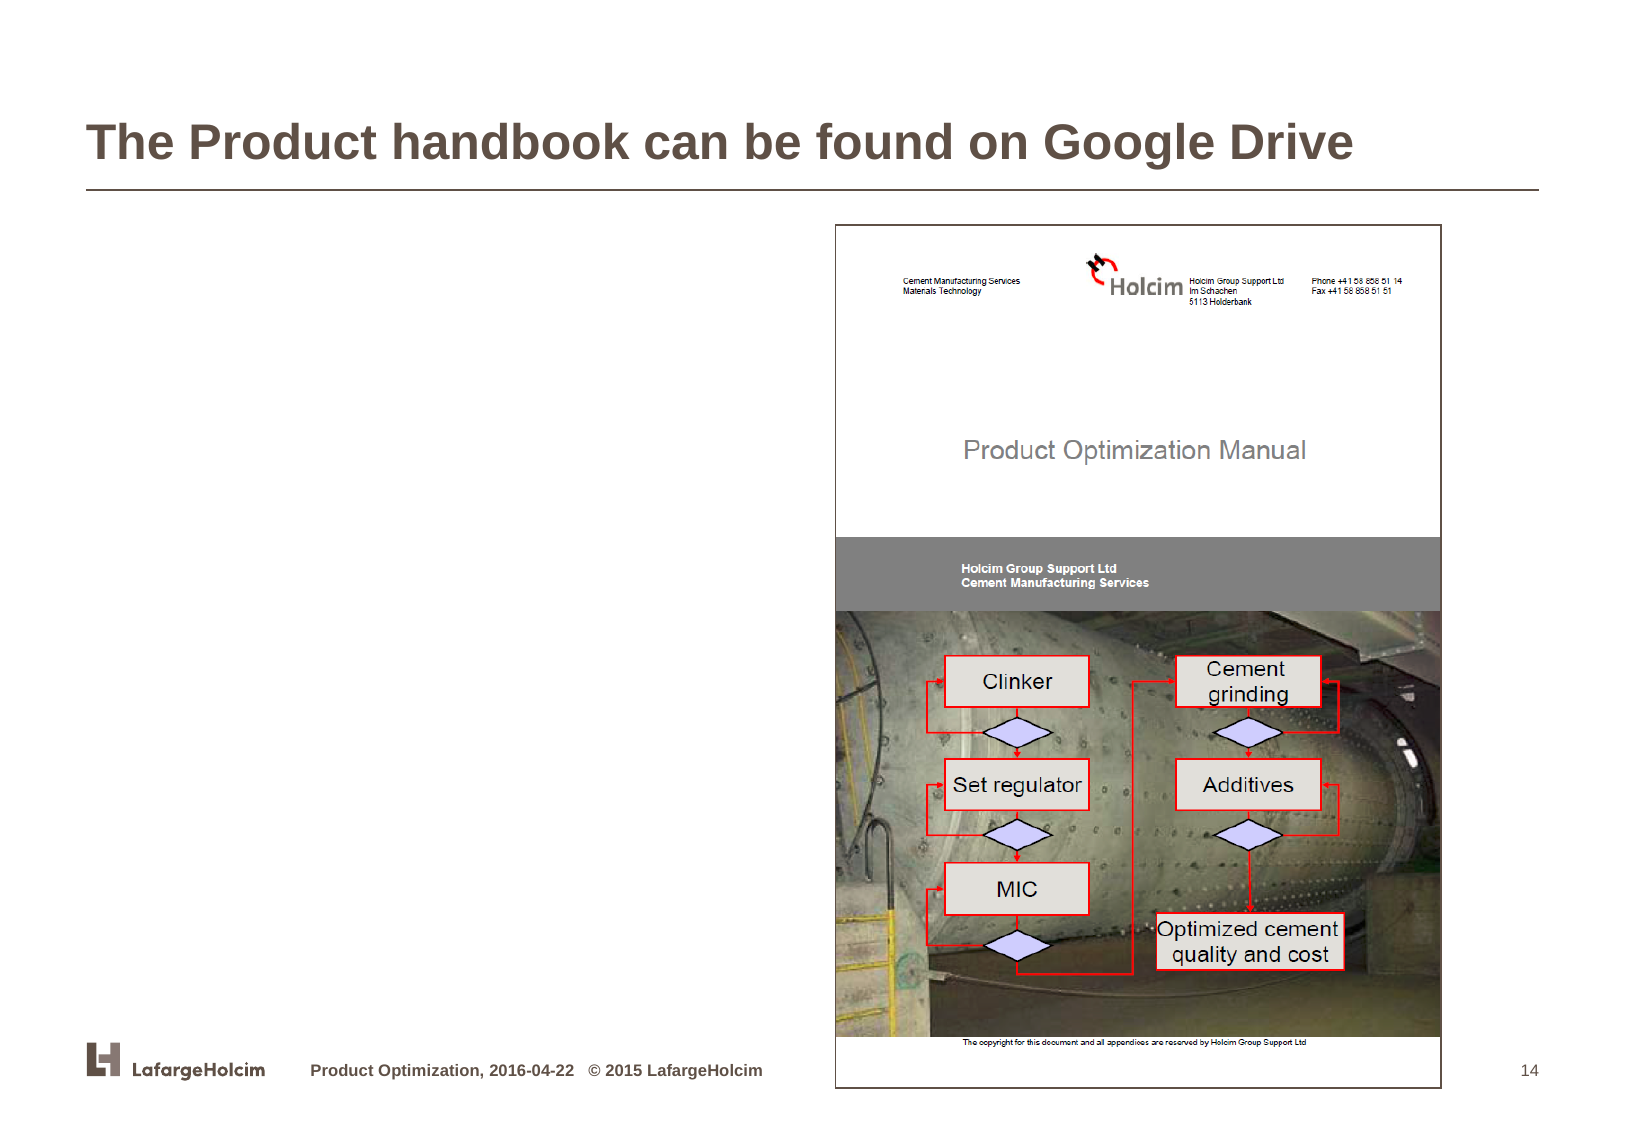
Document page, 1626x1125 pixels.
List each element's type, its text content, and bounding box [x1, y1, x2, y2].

slide_number 14 [1467, 1052, 1540, 1080]
title The Product handbook can be found on Google Drive [85, 30, 1540, 171]
footer Product Optimization, 2016-04-22 © 2015 LafargeHolcim [310, 1052, 830, 1080]
picture [835, 225, 1441, 1088]
